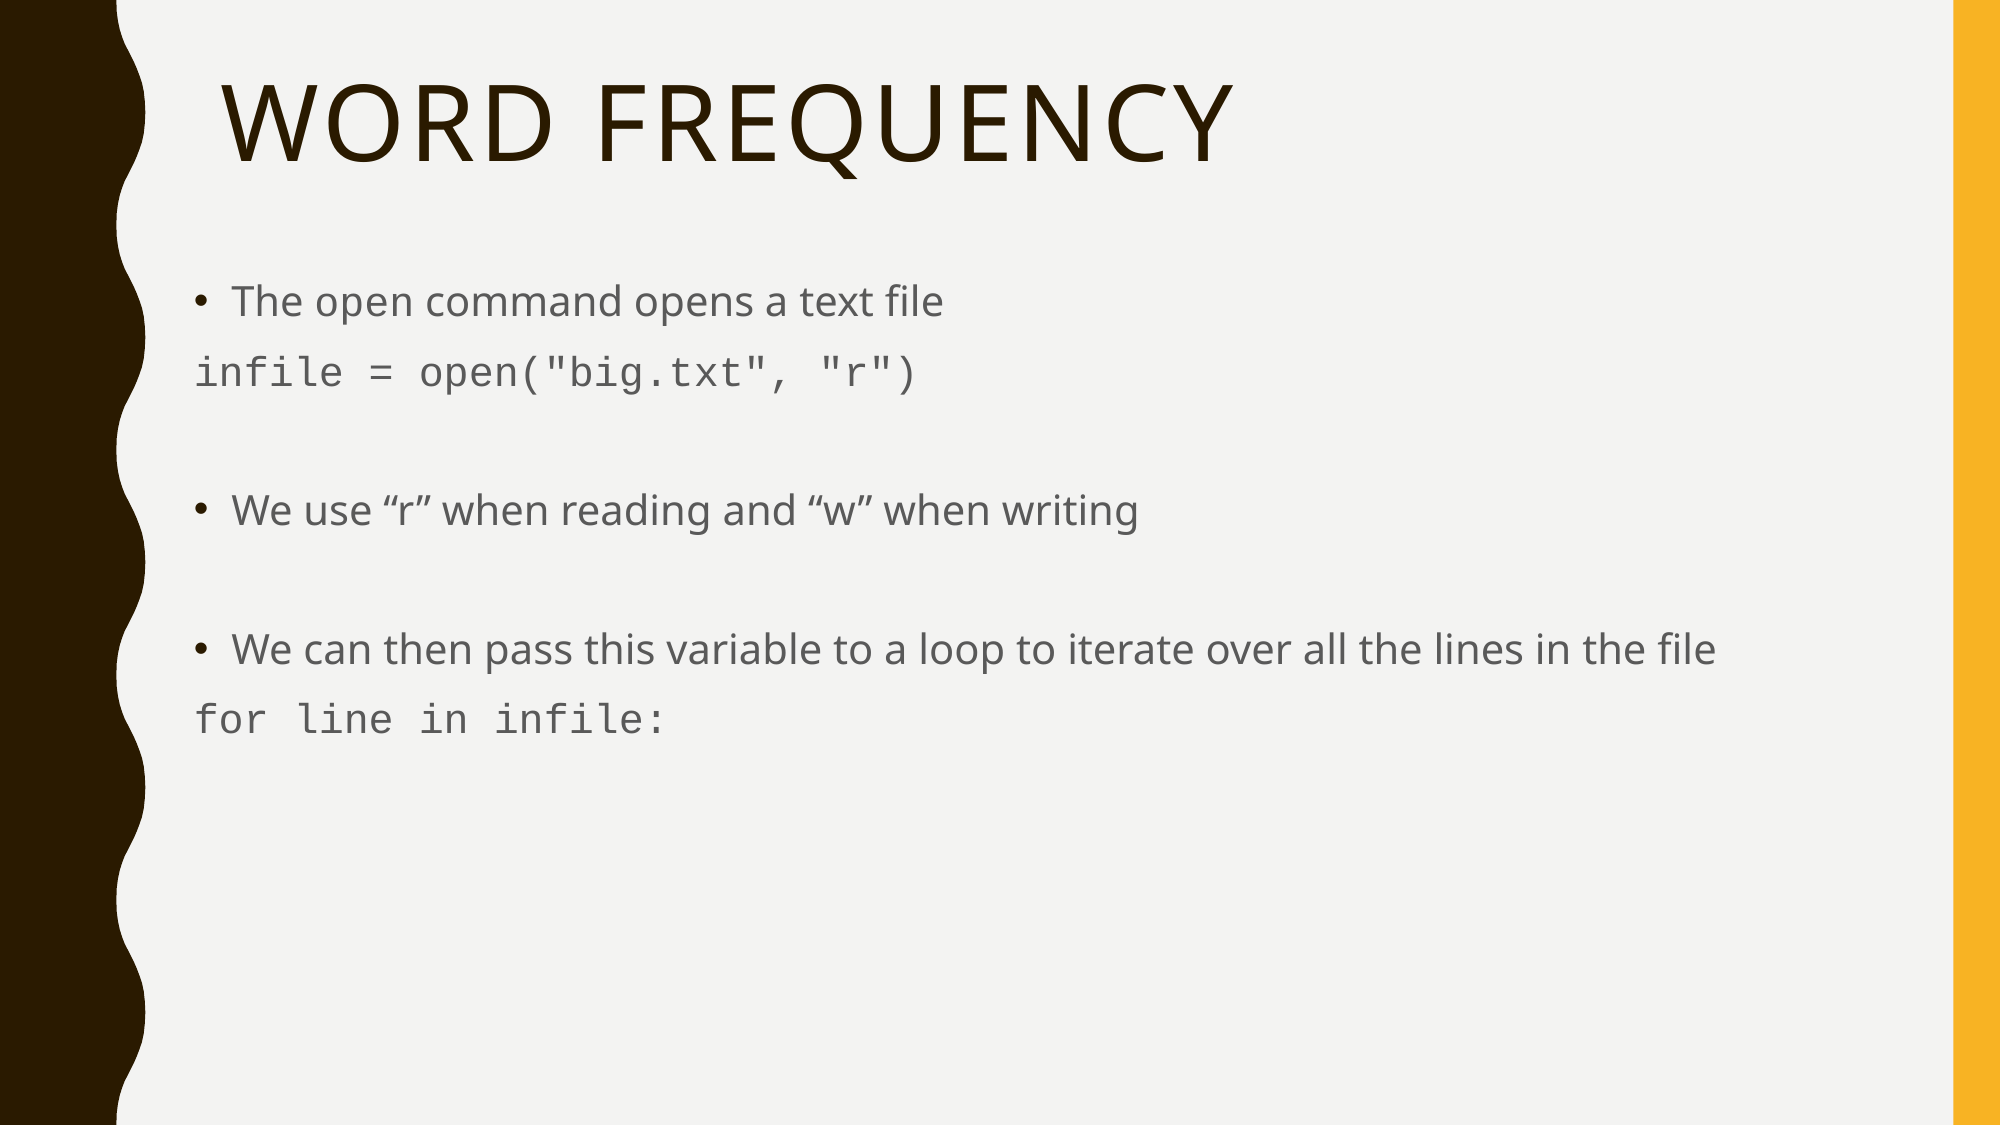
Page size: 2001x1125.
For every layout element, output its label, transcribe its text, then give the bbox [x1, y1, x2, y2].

list The open command opens a text file infile = open("big.txt", "r") We use “r” when reading and “w” when writing We can then pass this variable to a loop to iterate over all the lines in the file for line in infile: [178, 262, 1875, 1076]
title Word frequency [205, 62, 1875, 262]
